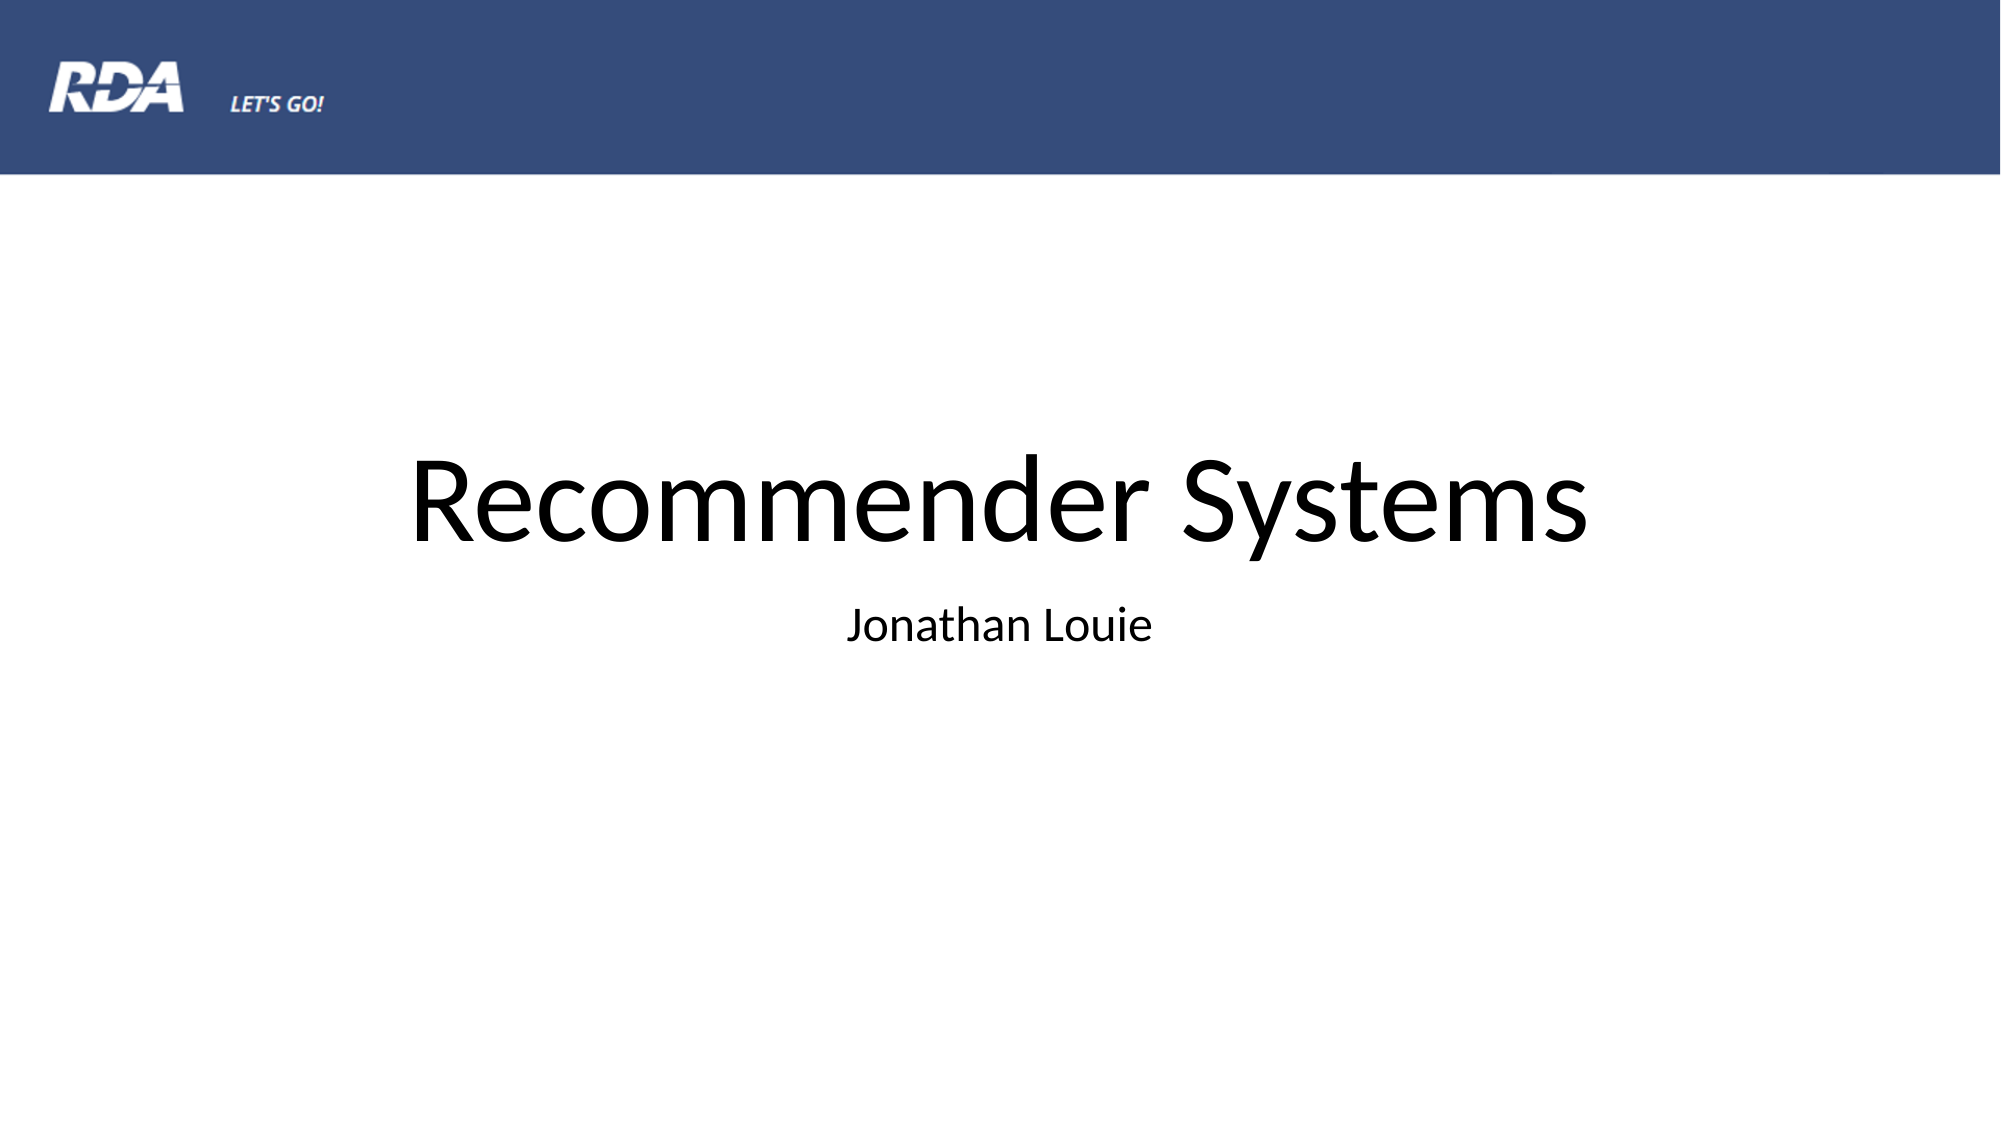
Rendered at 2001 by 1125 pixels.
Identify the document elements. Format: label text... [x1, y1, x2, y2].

title Recommender Systems [249, 184, 1750, 576]
subtitle Jonathan Louie [249, 590, 1750, 863]
picture [0, 0, 2001, 1125]
